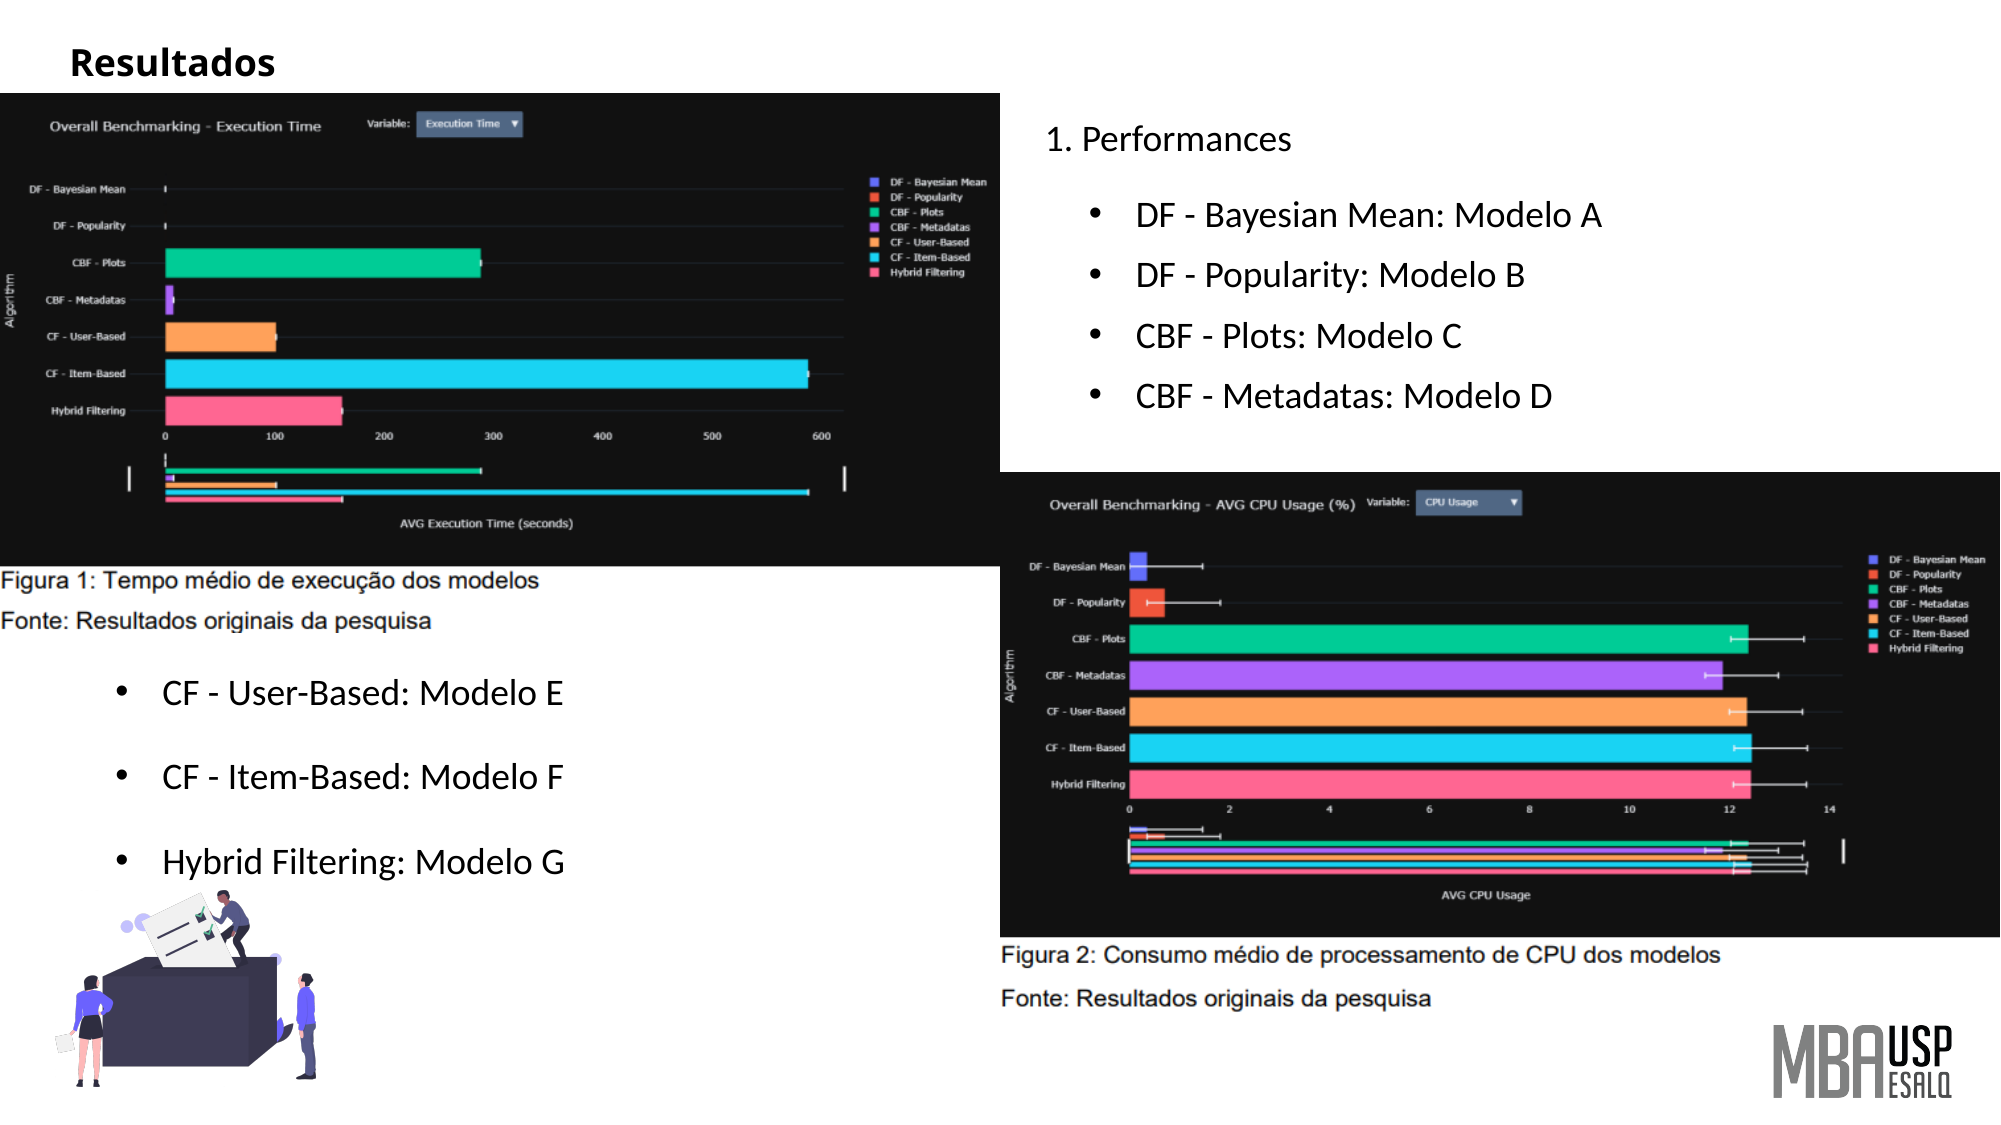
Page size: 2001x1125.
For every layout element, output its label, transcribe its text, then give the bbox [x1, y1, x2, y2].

text_box CF - User-Based: Modelo E [100, 660, 909, 721]
text_box DF - Popularity: Modelo B [1073, 242, 1936, 303]
text_box CF - Item-Based: Modelo F [100, 744, 909, 805]
text_box CBF - Plots: Modelo C [1073, 303, 1936, 363]
text_box Resultados [54, 31, 553, 92]
picture [0, 93, 2000, 1013]
text_box Hybrid Filtering: Modelo G [100, 829, 909, 890]
text_box DF - Bayesian Mean: Modelo A [1073, 182, 1936, 242]
text_box CBF - Metadatas: Modelo D [1073, 363, 1936, 424]
text_box 1. Performances [1029, 106, 1839, 167]
picture [55, 890, 316, 1087]
picture [1765, 1021, 1960, 1102]
